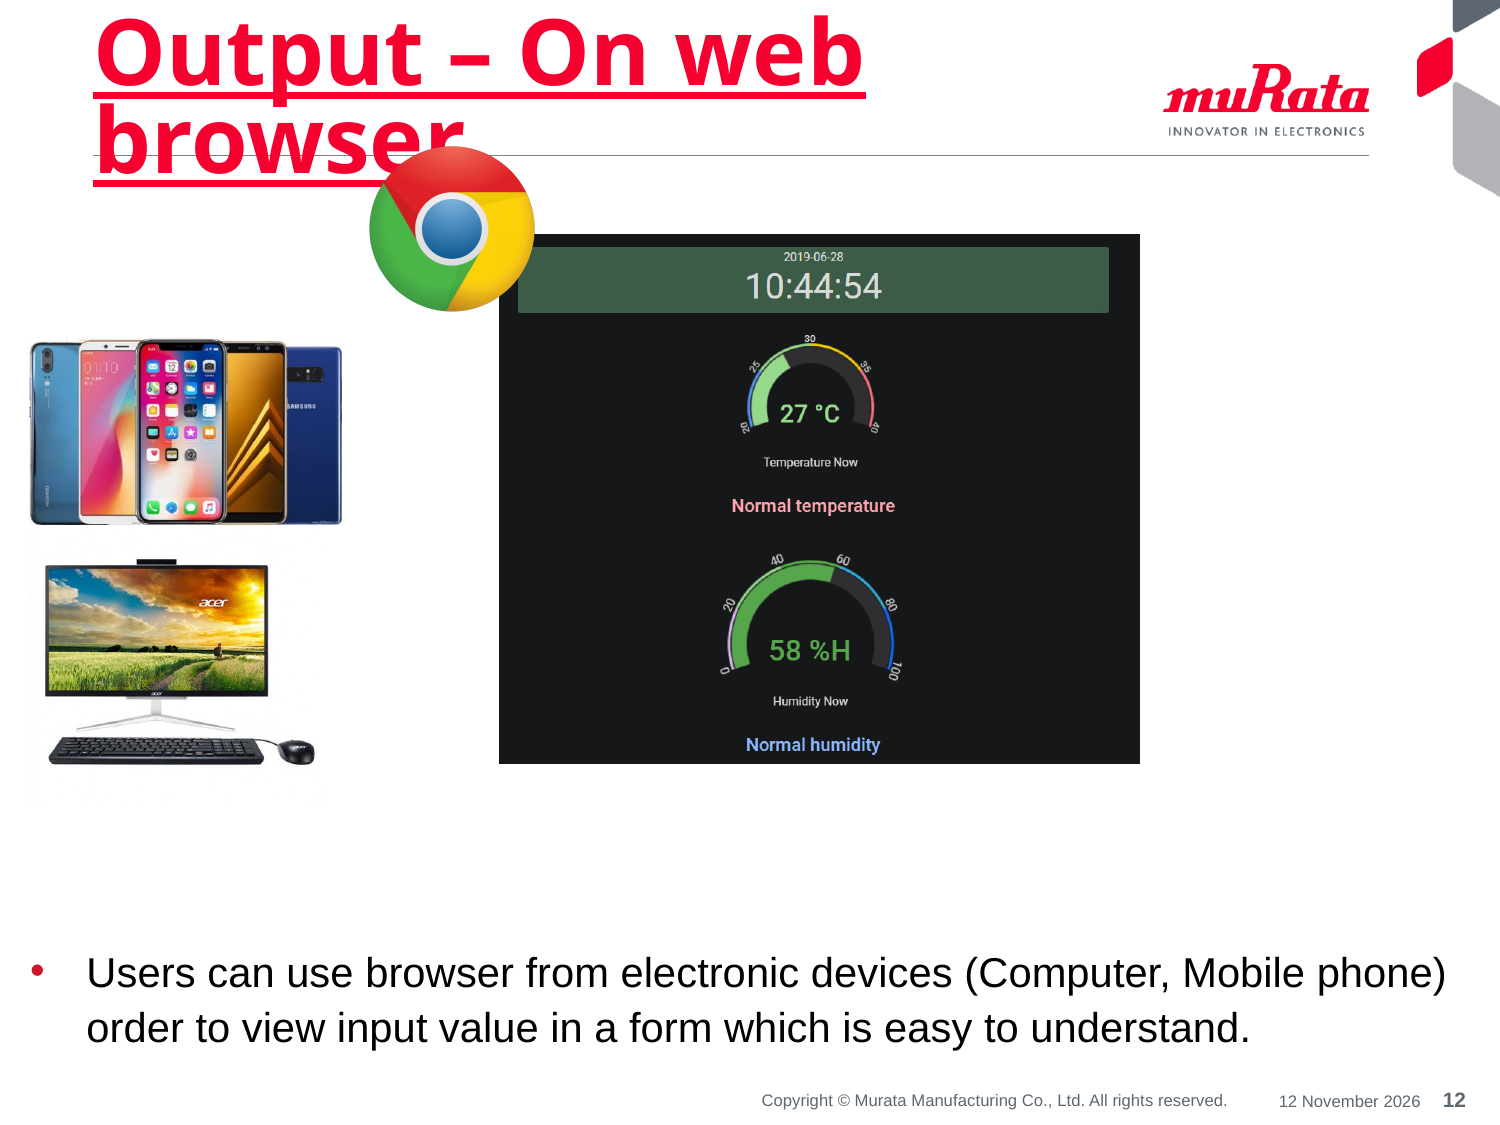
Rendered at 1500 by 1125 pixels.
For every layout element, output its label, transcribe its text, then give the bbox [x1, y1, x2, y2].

picture [1163, 64, 1369, 136]
title Output – On web browser [92, 44, 1141, 162]
picture [369, 146, 1141, 764]
picture [29, 336, 342, 808]
list Users can use browser from electronic devices (Computer, Mobile phone) order to view input value in a form which is easy to understand. [29, 940, 1483, 1060]
picture [1417, 0, 1500, 208]
